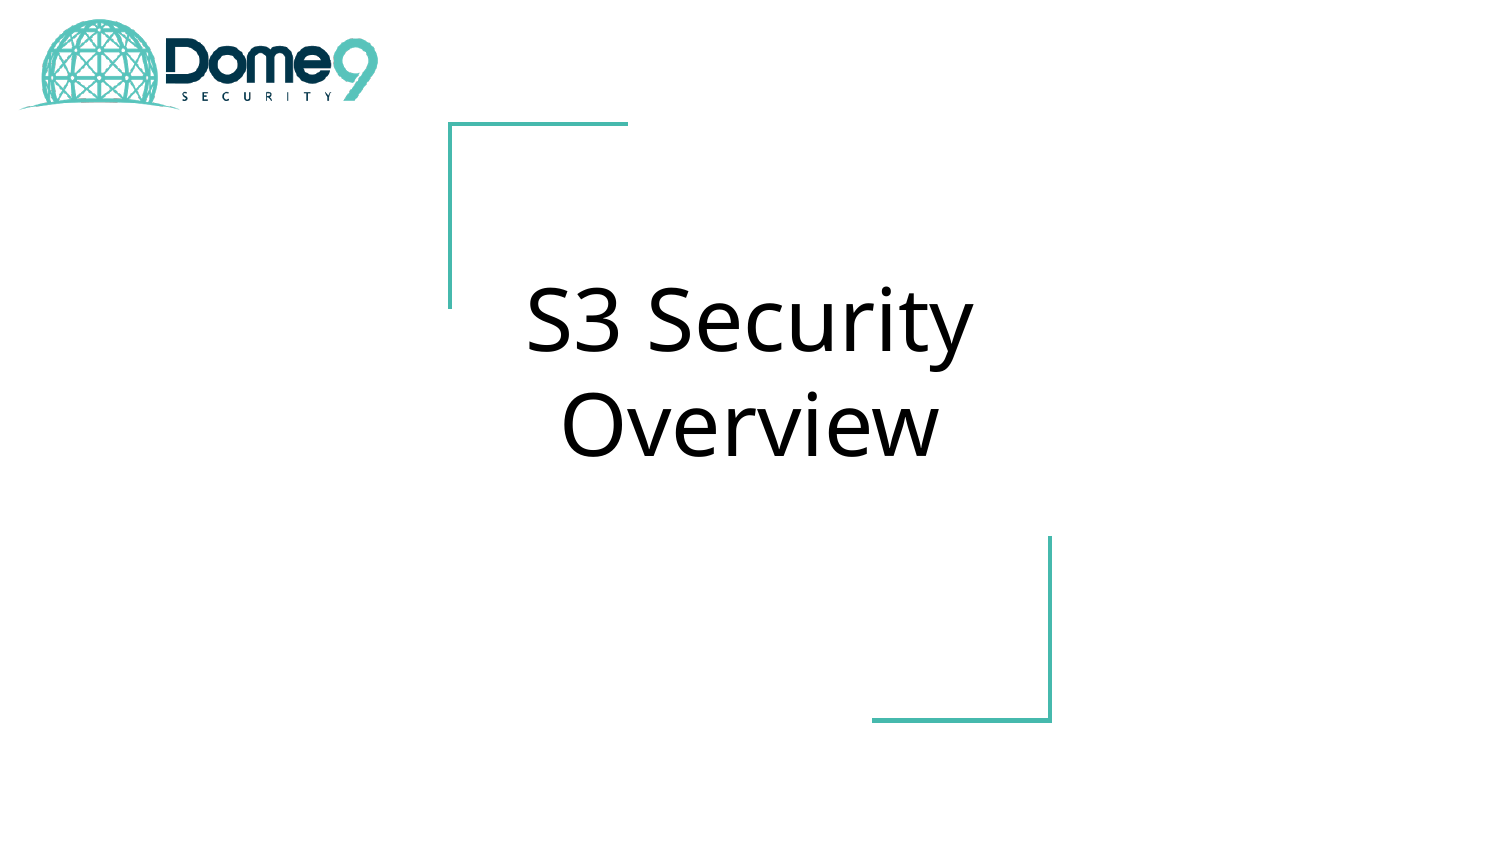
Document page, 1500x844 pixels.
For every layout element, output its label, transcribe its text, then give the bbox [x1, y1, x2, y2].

picture [18, 17, 379, 111]
title S3 Security Overview [499, 236, 1001, 490]
